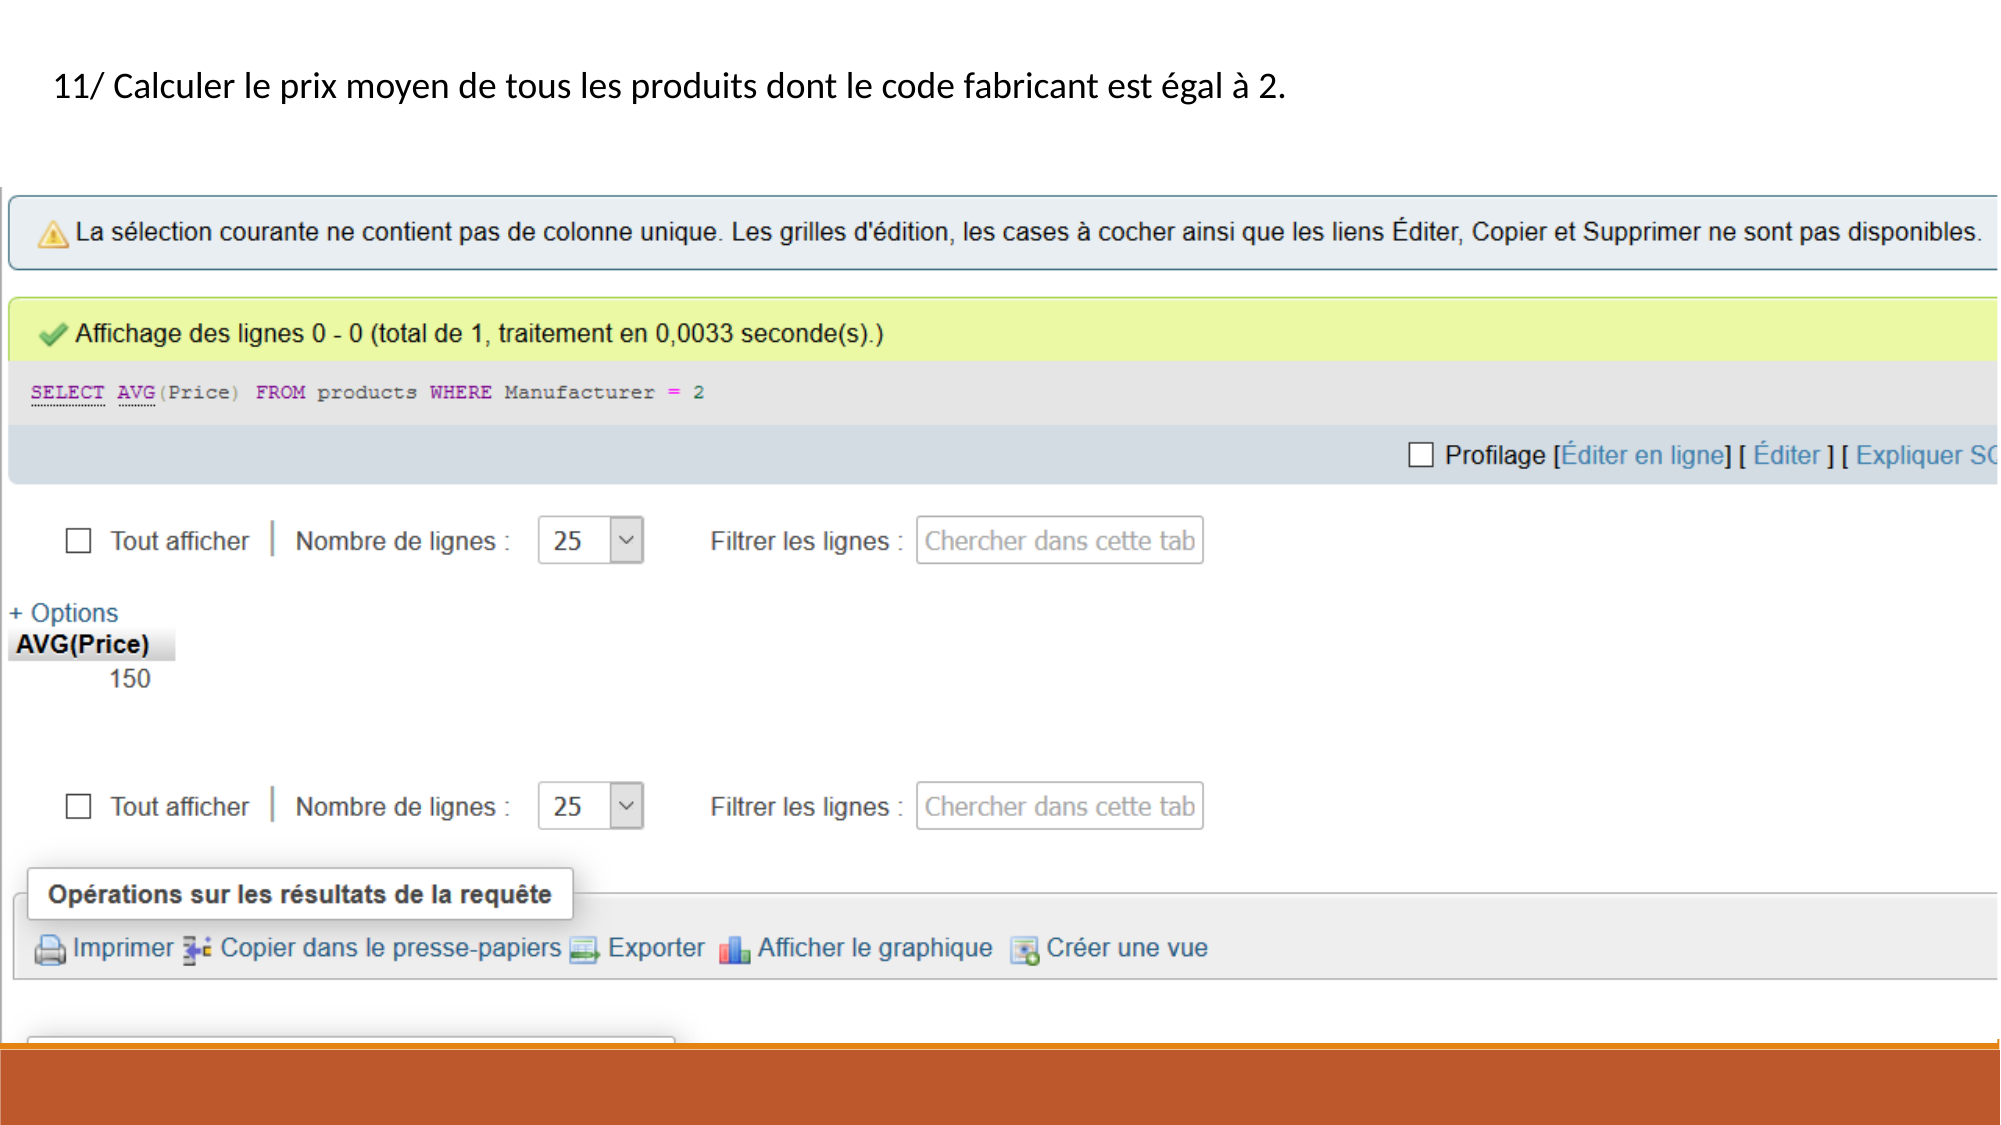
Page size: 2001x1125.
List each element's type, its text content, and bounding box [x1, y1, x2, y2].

text_box 11/ Calculer le prix moyen de tous les produits dont le code fabricant est égal à 2. [37, 53, 1435, 114]
picture [0, 186, 1998, 1043]
